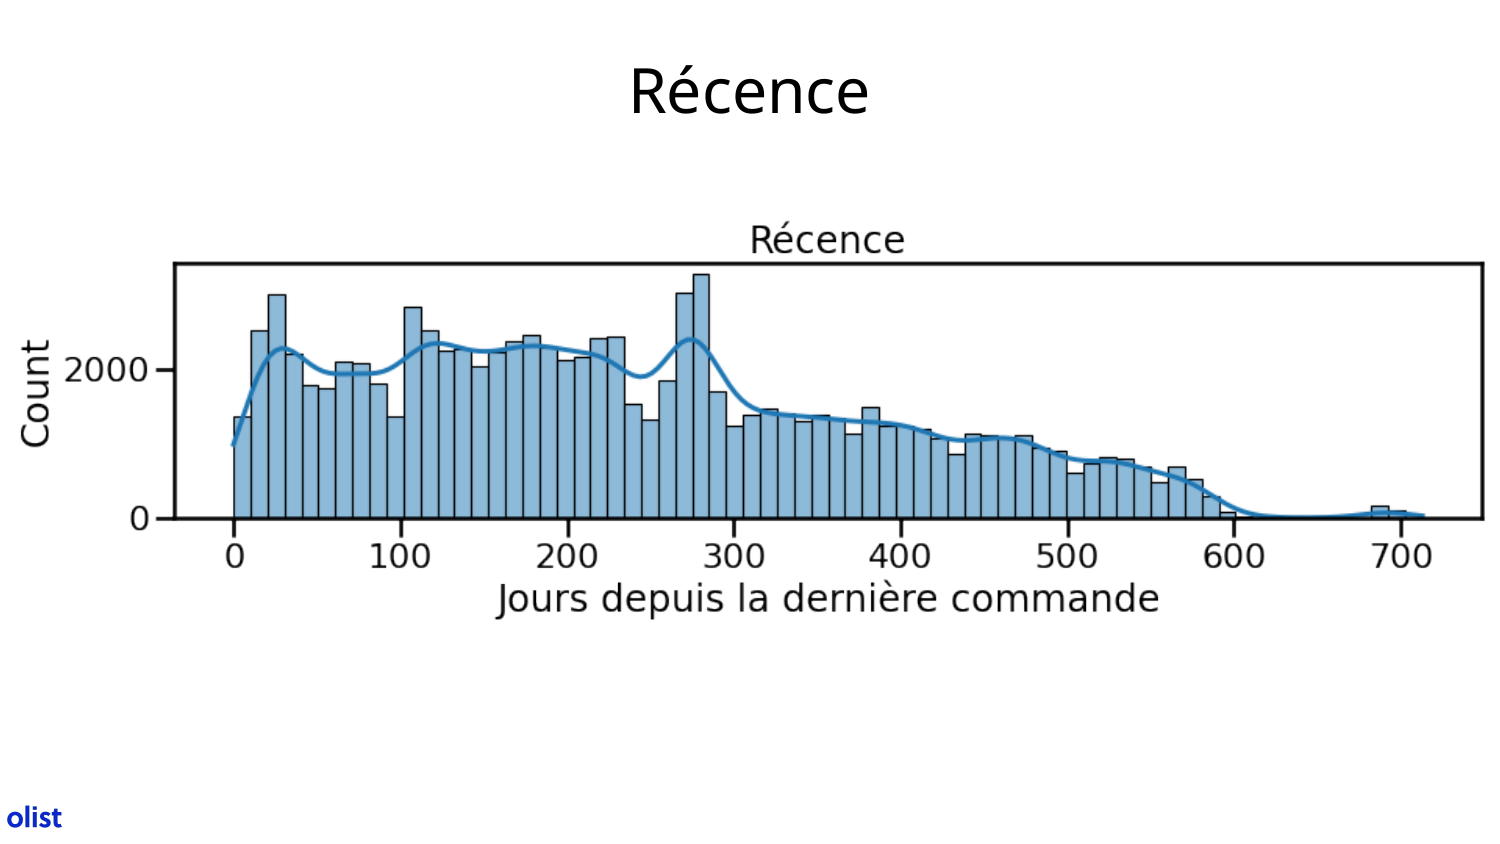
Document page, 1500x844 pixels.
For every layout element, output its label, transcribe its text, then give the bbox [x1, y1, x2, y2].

picture [0, 789, 69, 844]
picture [6, 212, 1494, 631]
title Récence [210, 48, 1290, 128]
